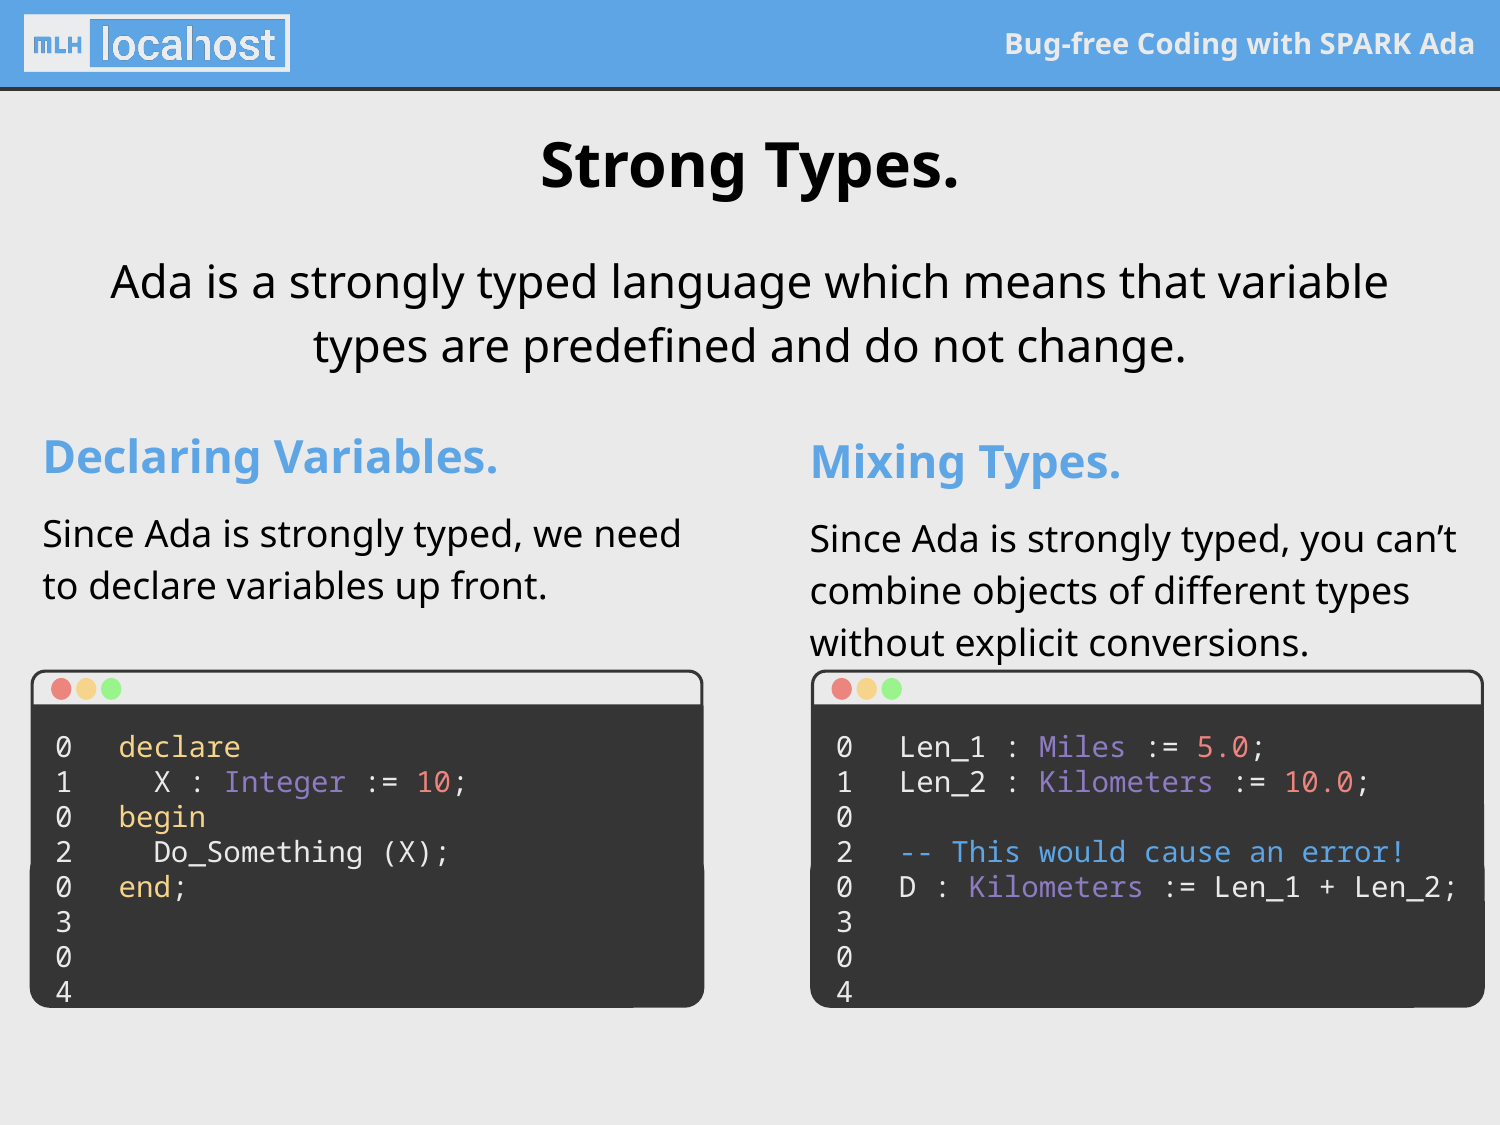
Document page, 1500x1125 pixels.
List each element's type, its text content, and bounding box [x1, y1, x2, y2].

picture [24, 14, 290, 72]
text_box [31, 670, 703, 1006]
text_box Strong Types. [26, 94, 1474, 230]
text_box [40, 713, 694, 937]
text_box Mixing Types. Since Ada is strongly typed, you can’t combine objects of different types without explicit conversions. [794, 409, 1475, 627]
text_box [812, 670, 1483, 1006]
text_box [820, 713, 1475, 937]
text_box Ada is a strongly typed language which means that variable types are predefined and do not change. [61, 230, 1439, 366]
text_box Declaring Variables. Since Ada is strongly typed, we need to declare variables up front. [27, 404, 707, 622]
